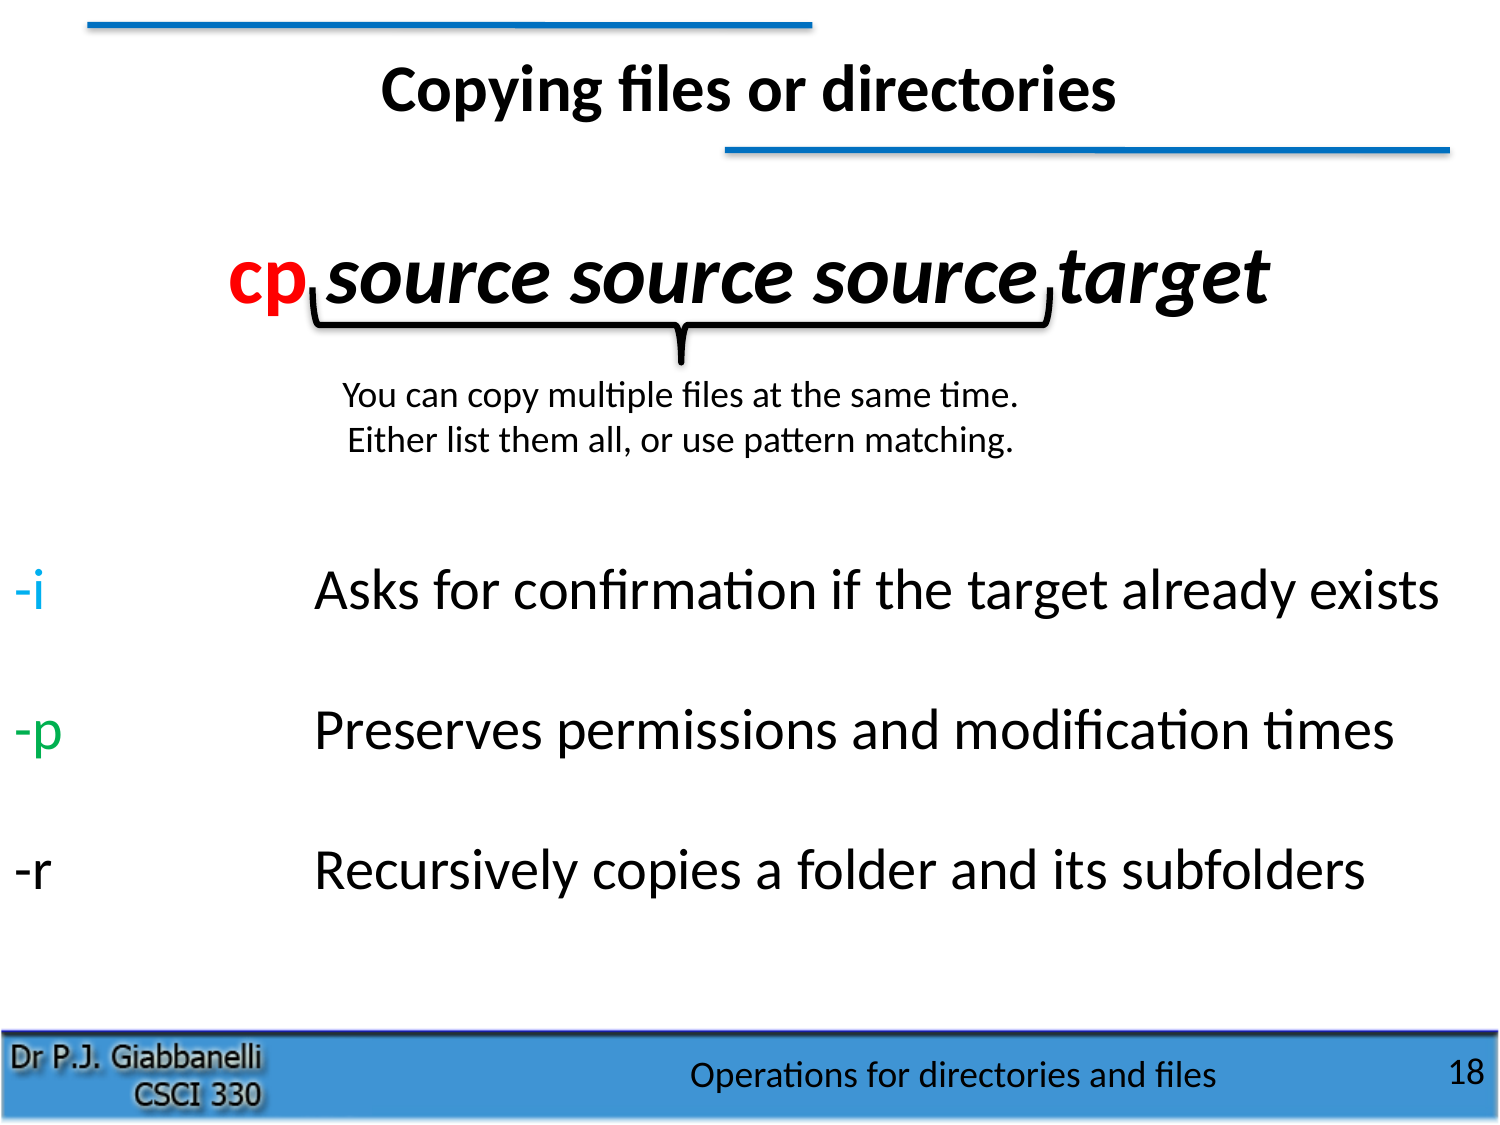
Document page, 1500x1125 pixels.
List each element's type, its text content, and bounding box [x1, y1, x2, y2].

text_box cp source source source target [0, 212, 1500, 328]
text_box You can copy multiple files at the same time. Either list them all, or use pattern matching. [324, 362, 1038, 468]
text_box [309, 287, 1054, 362]
text_box -i Asks for confirmation if the target already exists -p Preserves permissions and modification times -r Recursively copies a folder and its subfolders [0, 543, 1500, 909]
picture [0, 1026, 1500, 1125]
text_box Copying files or directories [0, 37, 1500, 133]
